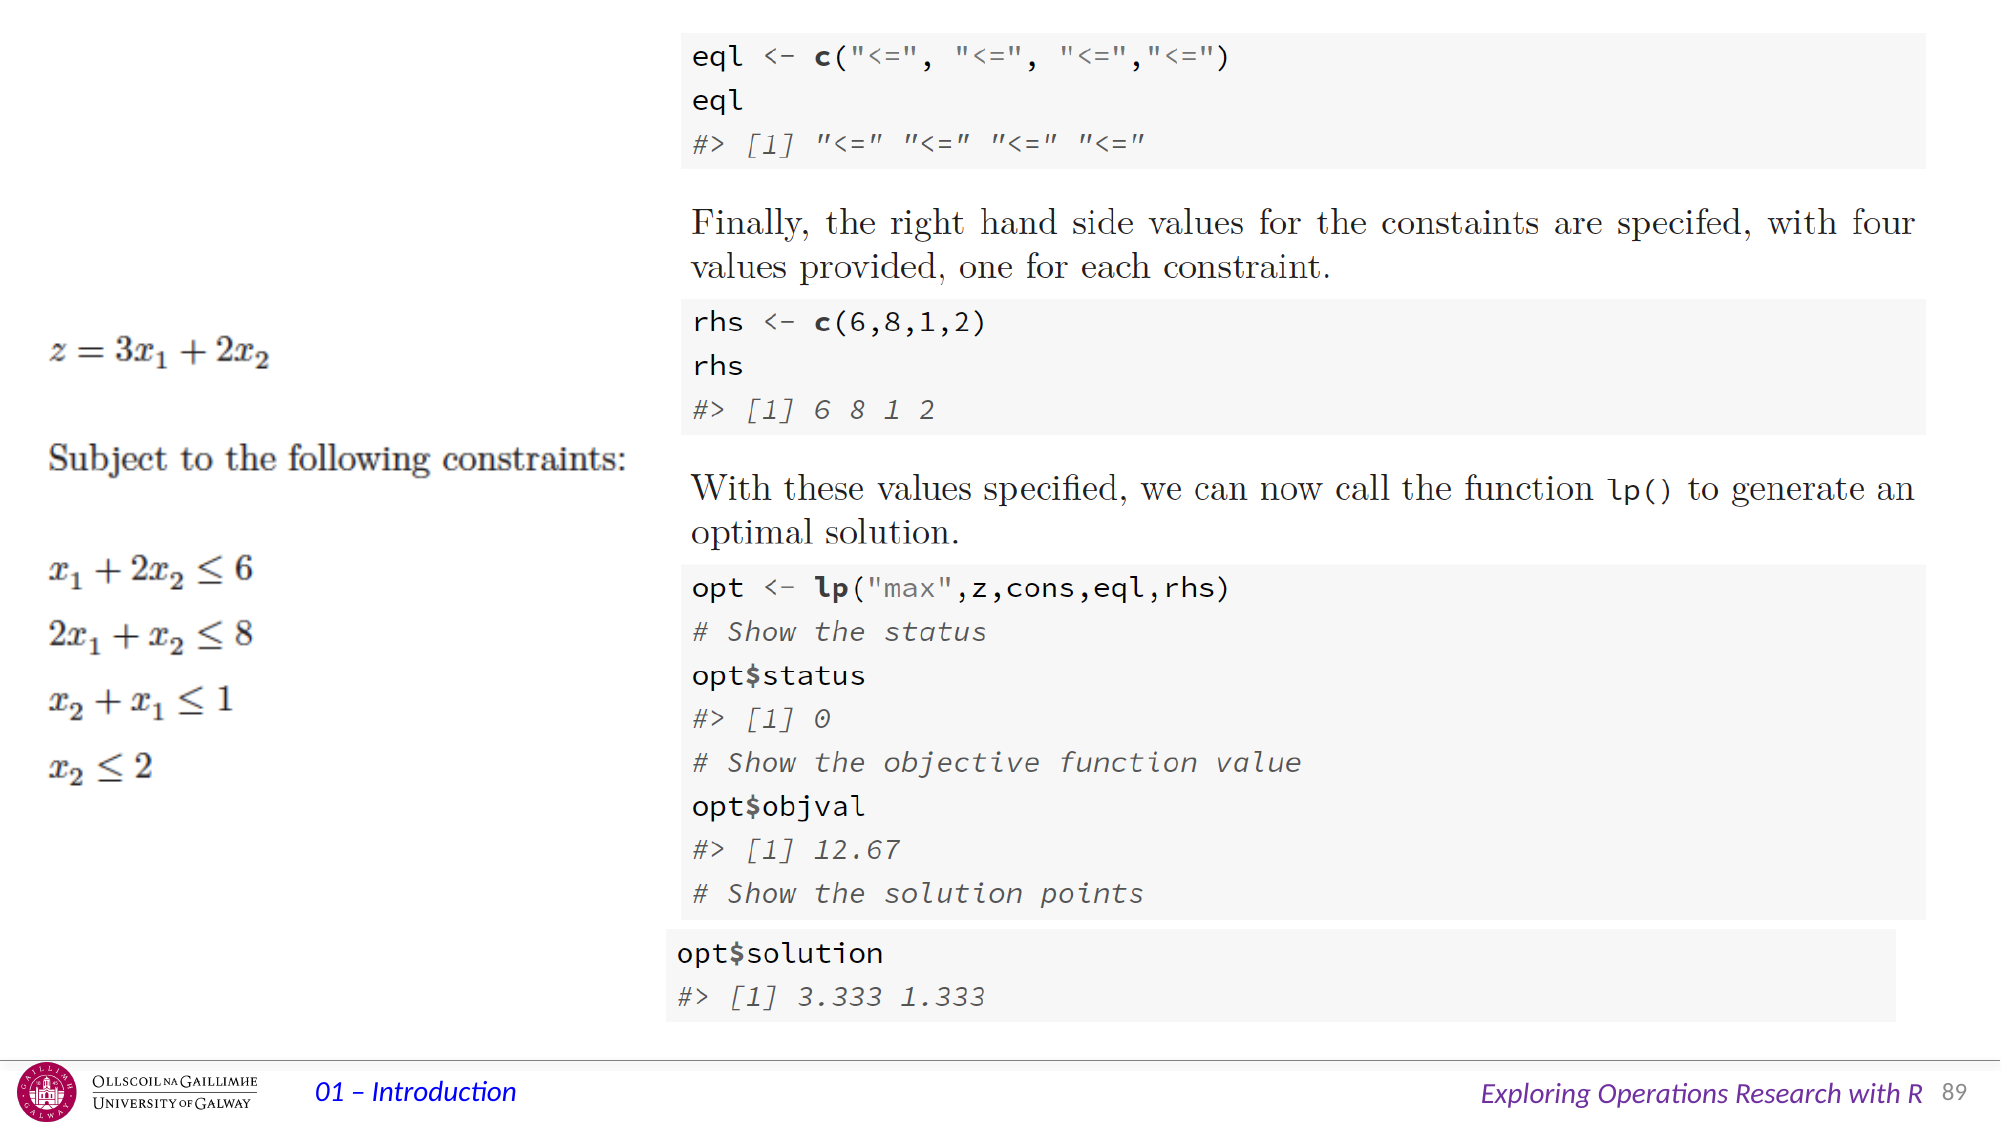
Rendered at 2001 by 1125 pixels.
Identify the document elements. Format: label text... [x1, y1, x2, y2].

slide_number 89 [1899, 1060, 1983, 1120]
picture [665, 28, 1942, 1023]
picture [17, 1062, 257, 1122]
picture [29, 294, 646, 831]
